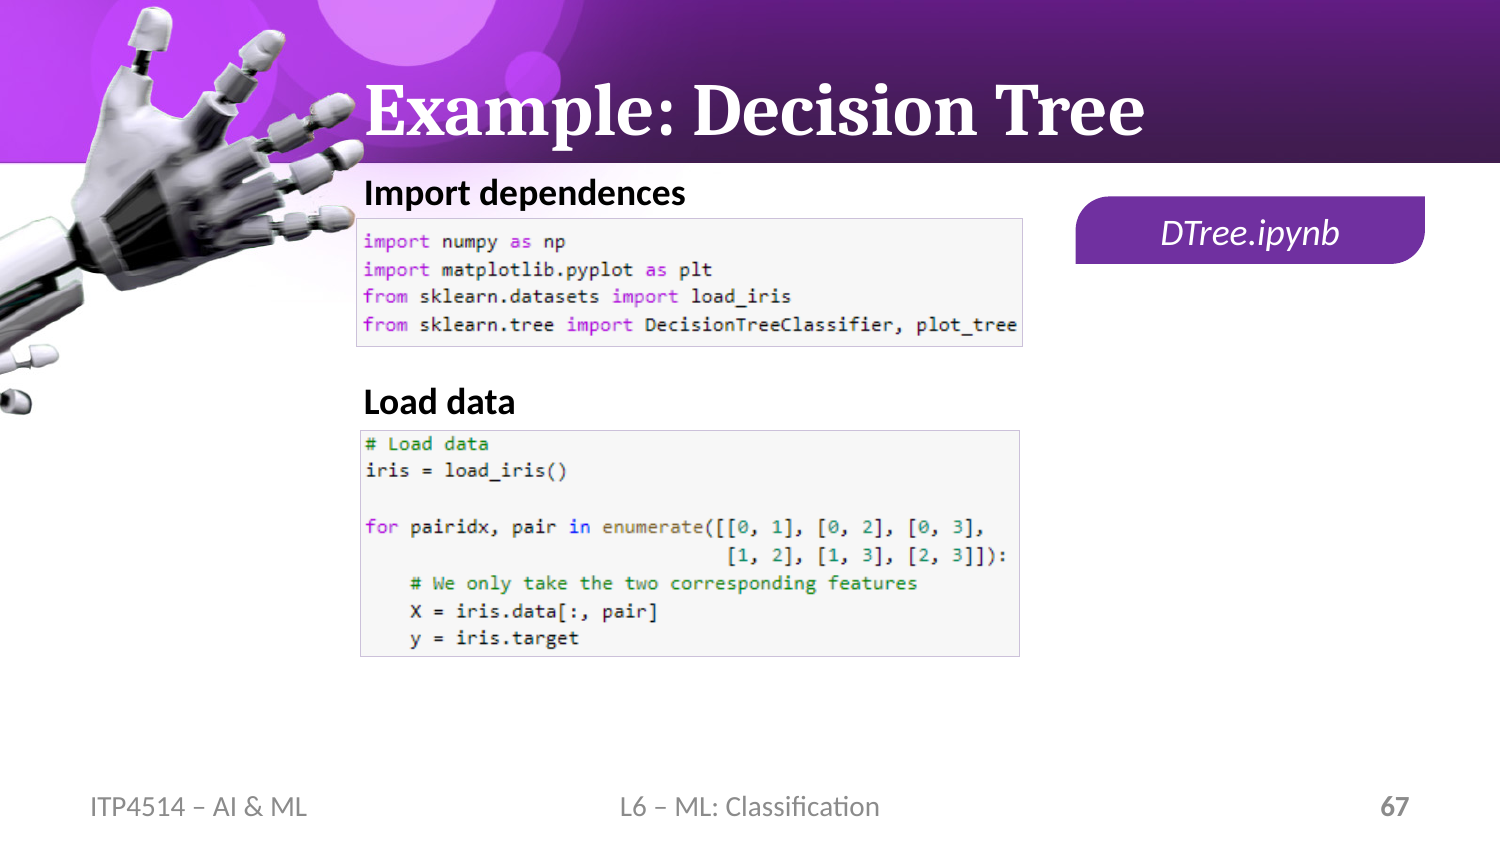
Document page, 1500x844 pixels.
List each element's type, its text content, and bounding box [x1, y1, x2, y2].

picture [0, 0, 1500, 844]
footer L6 – ML: Classification [449, 782, 1051, 827]
slide_number ITP4514 – AI & ML [75, 782, 325, 827]
text_box DTree.ipynb [1073, 194, 1428, 267]
title Example: Decision Tree [349, 46, 1452, 166]
text_box Import dependences [349, 160, 876, 221]
text_box Load data [349, 369, 876, 430]
slide_number 67 [1200, 782, 1425, 827]
